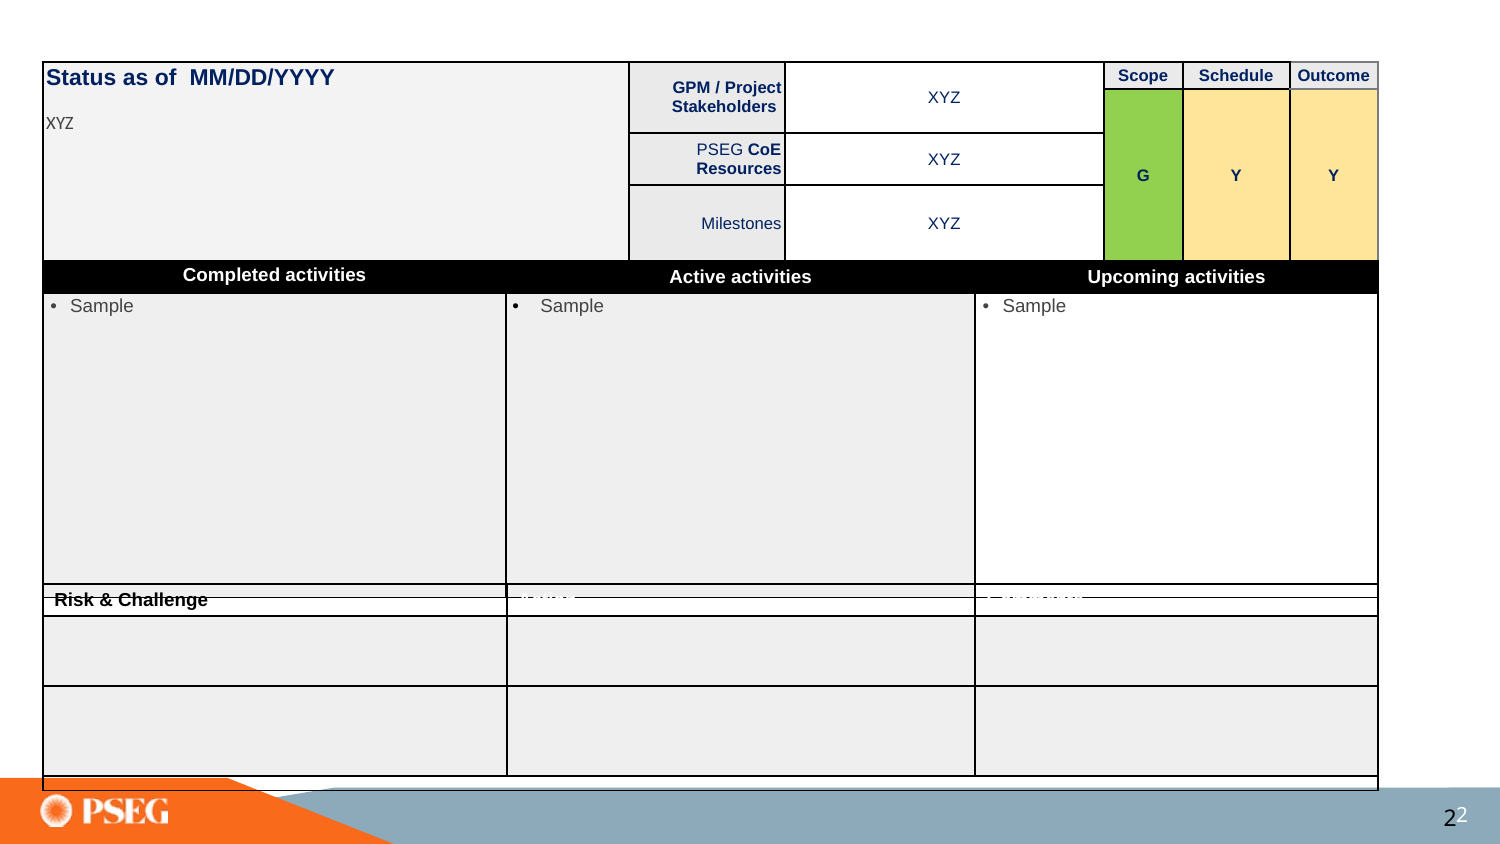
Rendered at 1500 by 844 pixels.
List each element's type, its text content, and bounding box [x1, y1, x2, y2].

table_cell [44, 687, 506, 775]
table_cell Completed activities [44, 262, 505, 292]
table_header Status as of MM/DD/YYYY XYZ [44, 63, 628, 260]
table_cell [44, 617, 506, 685]
table_header XYZ [786, 63, 1103, 132]
table_cell [508, 687, 974, 775]
table_cell G [1105, 90, 1182, 260]
table_cell Milestones [630, 186, 784, 260]
table_cell [508, 617, 974, 685]
table_header Schedule [1184, 63, 1289, 88]
table_cell Sample [507, 294, 974, 583]
table_cell Sample [976, 294, 1377, 583]
table_cell PSEG CoE Resources [630, 134, 784, 184]
table_cell XYZ [786, 186, 1103, 260]
table_header Comments [976, 585, 1377, 615]
table_cell [44, 777, 1377, 790]
table_cell Y [1291, 90, 1377, 260]
table_cell [976, 687, 1377, 775]
table_header Outcome [1291, 63, 1377, 88]
picture [40, 794, 168, 827]
slide_number 2 [1377, 792, 1468, 844]
table_cell Sample [44, 294, 505, 583]
table_header GPM / Project Stakeholders [630, 63, 784, 132]
table_cell [976, 617, 1377, 685]
table_cell XYZ [786, 134, 1103, 184]
table_header Action [508, 585, 974, 615]
table_header Scope [1105, 63, 1182, 88]
table_cell Active activities [507, 262, 974, 292]
table_cell Upcoming activities [976, 262, 1377, 292]
table_cell Y [1184, 90, 1289, 260]
table_header Risk & Challenge [44, 585, 506, 615]
